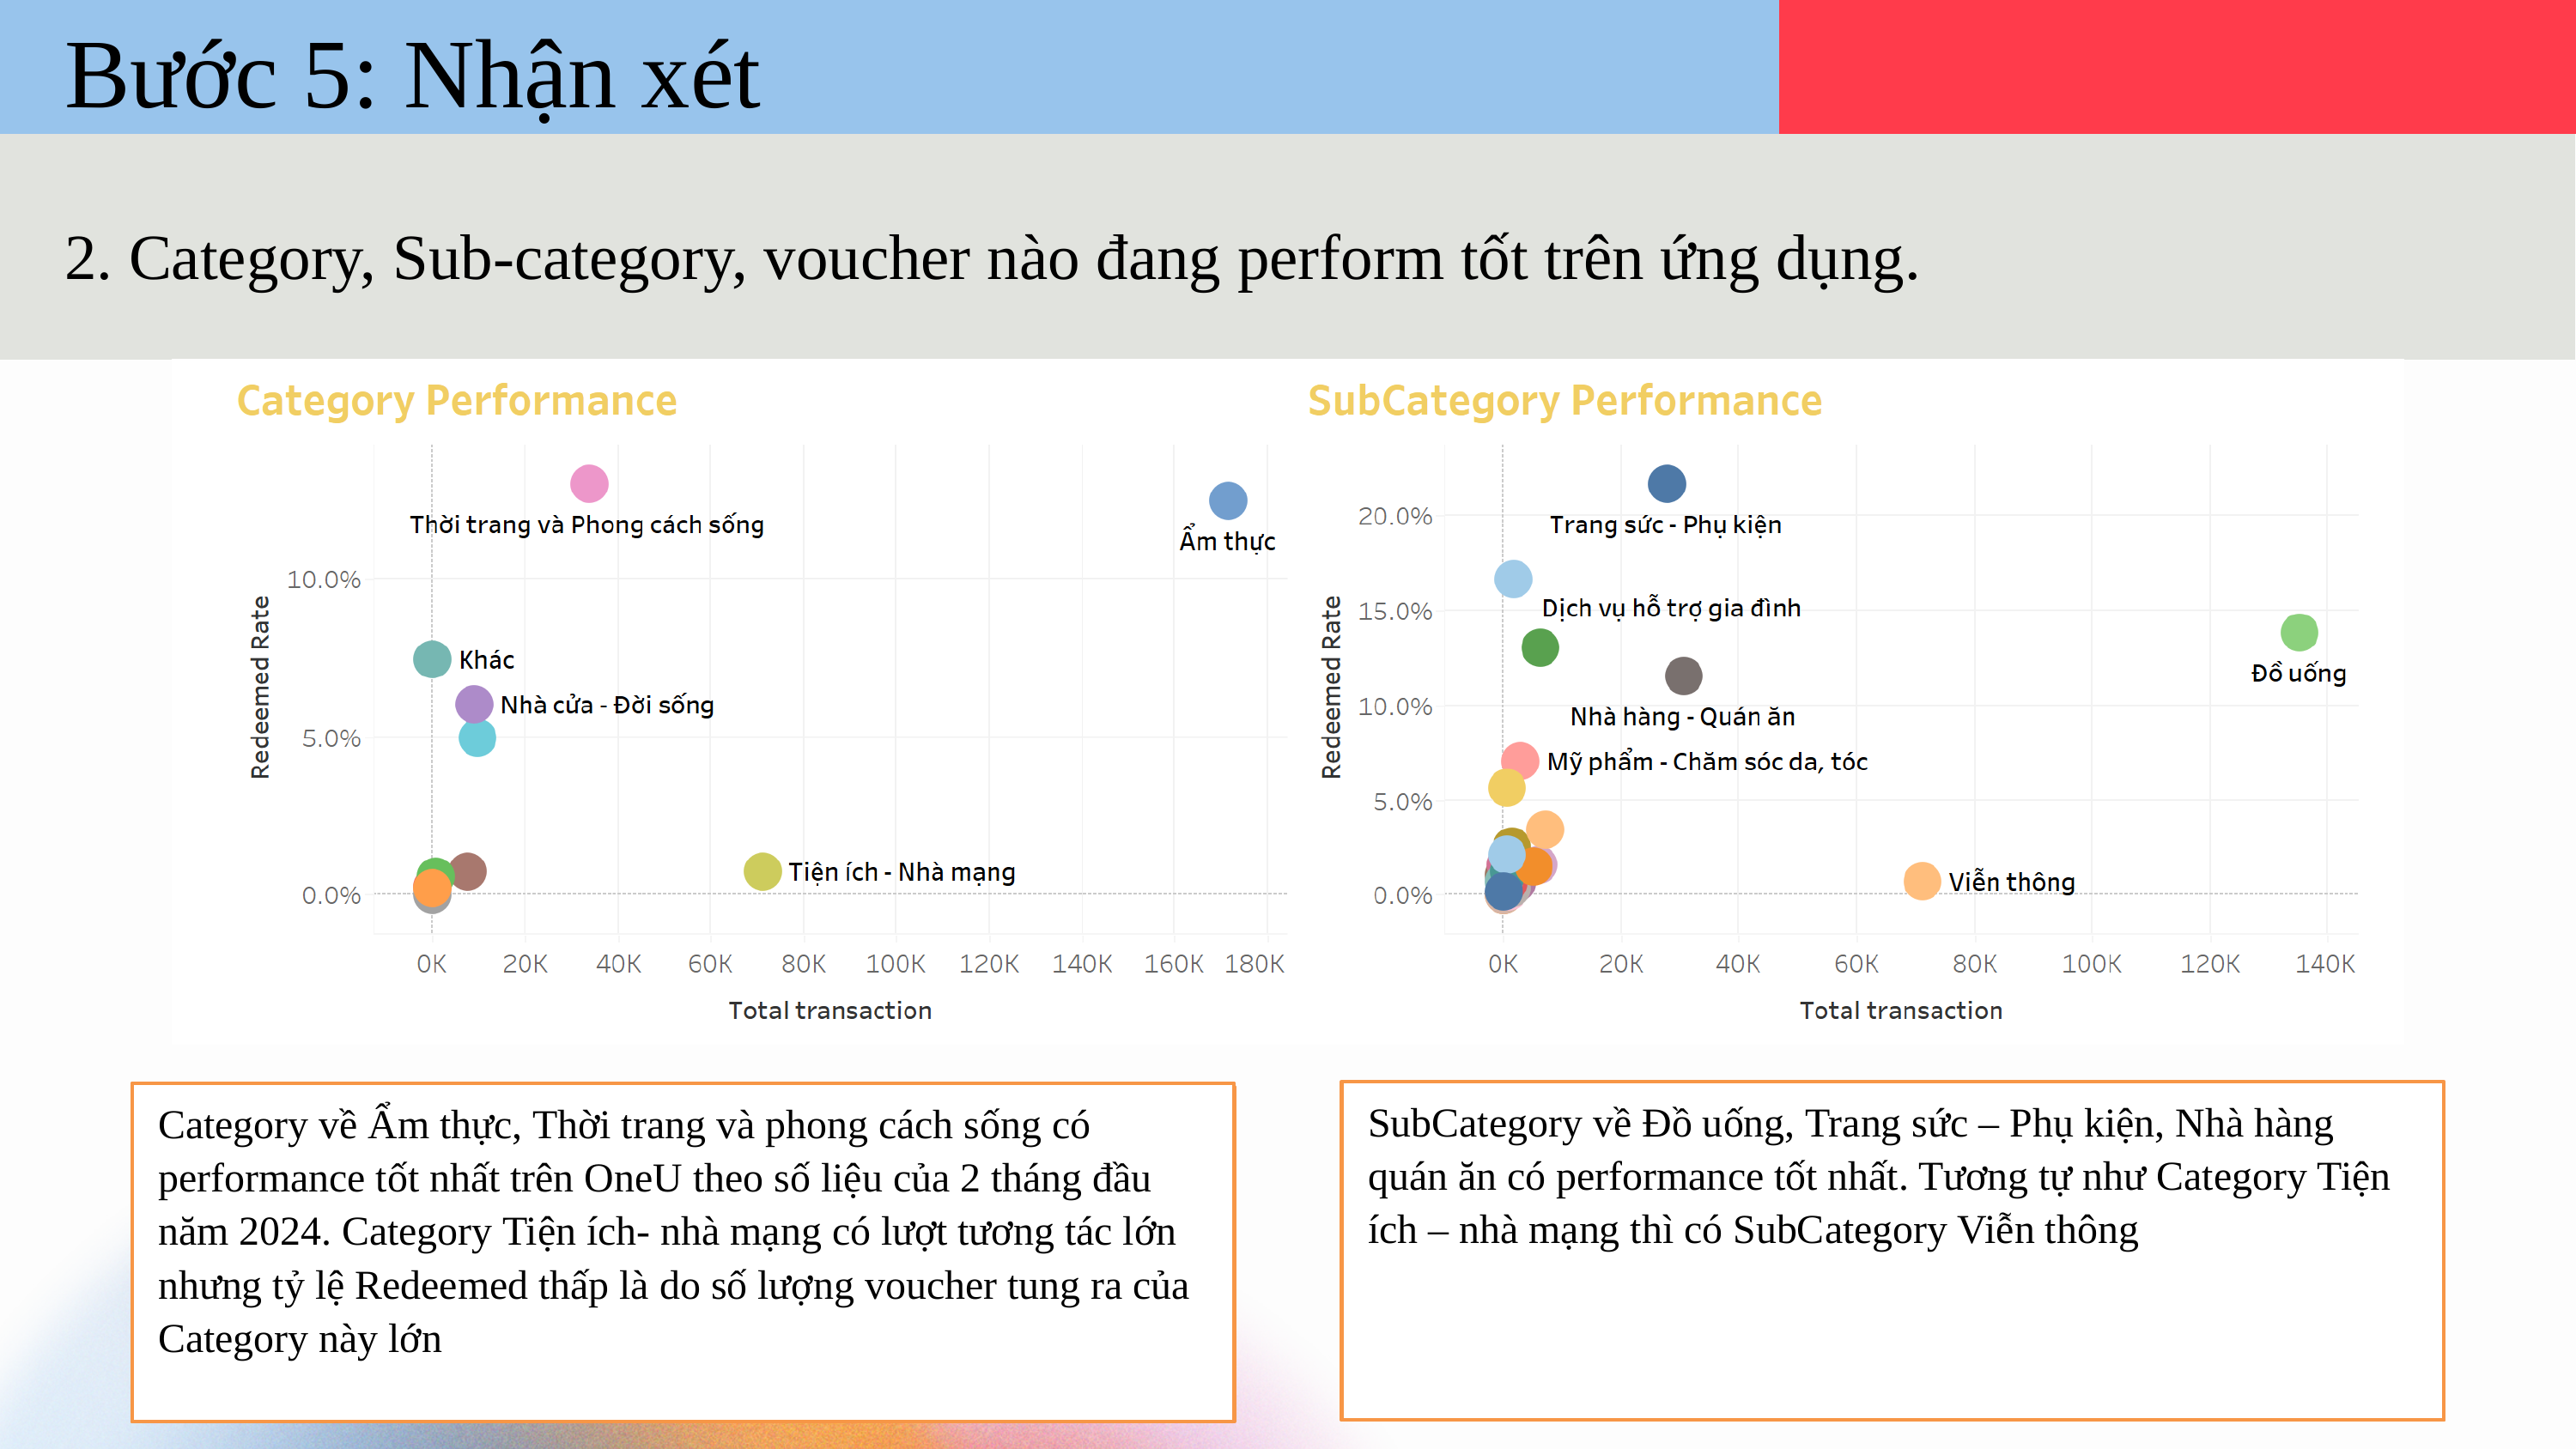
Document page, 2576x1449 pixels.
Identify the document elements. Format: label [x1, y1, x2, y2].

text_box [0, 0, 1777, 135]
text_box [1778, 0, 2576, 135]
text_box [131, 1086, 1235, 1422]
text_box [1341, 1084, 2445, 1421]
picture [171, 359, 2405, 1045]
text_box [0, 142, 2575, 360]
text_box [0, 1109, 1479, 1449]
